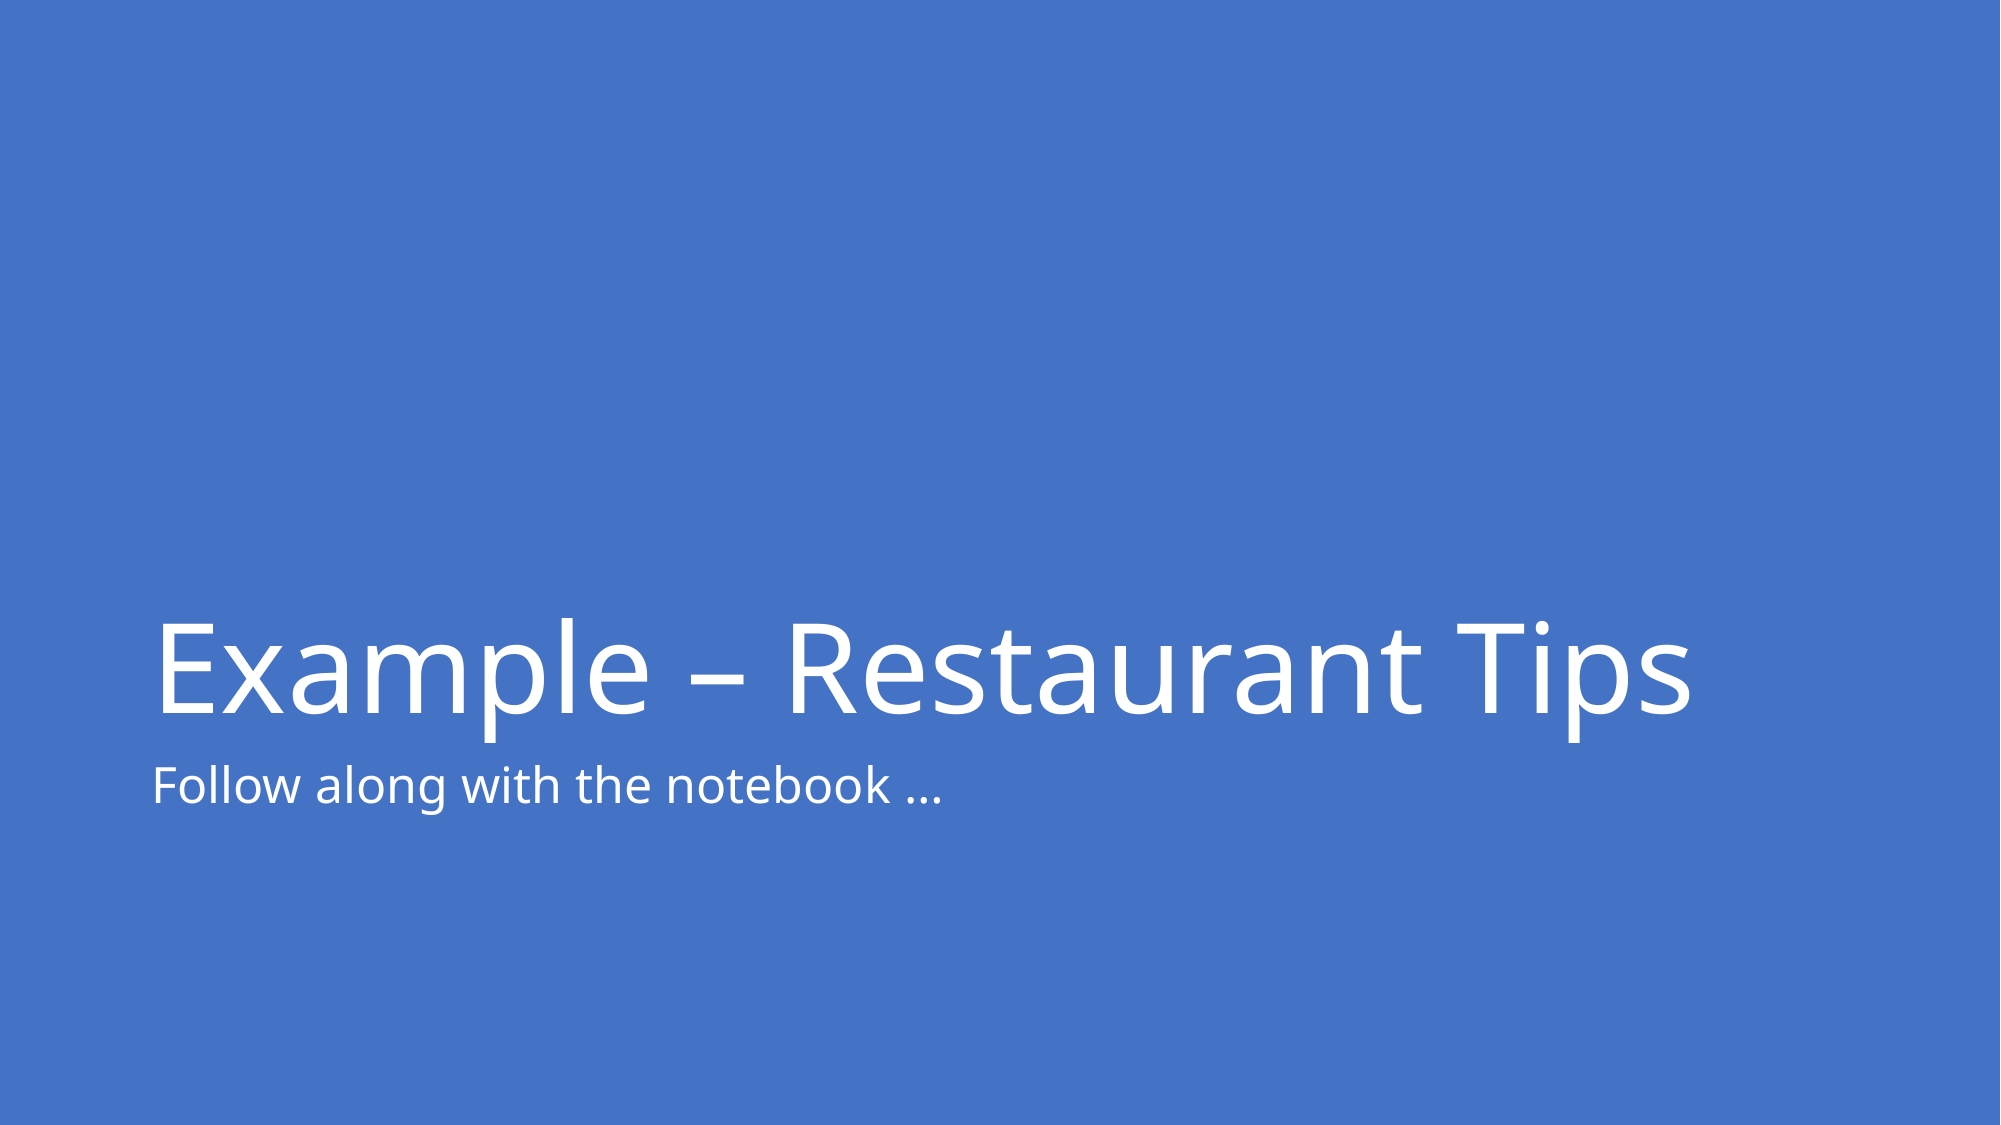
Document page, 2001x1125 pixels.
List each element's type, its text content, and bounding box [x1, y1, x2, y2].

list Follow along with the notebook … [136, 752, 1862, 999]
title Example – Restaurant Tips [136, 280, 1862, 749]
